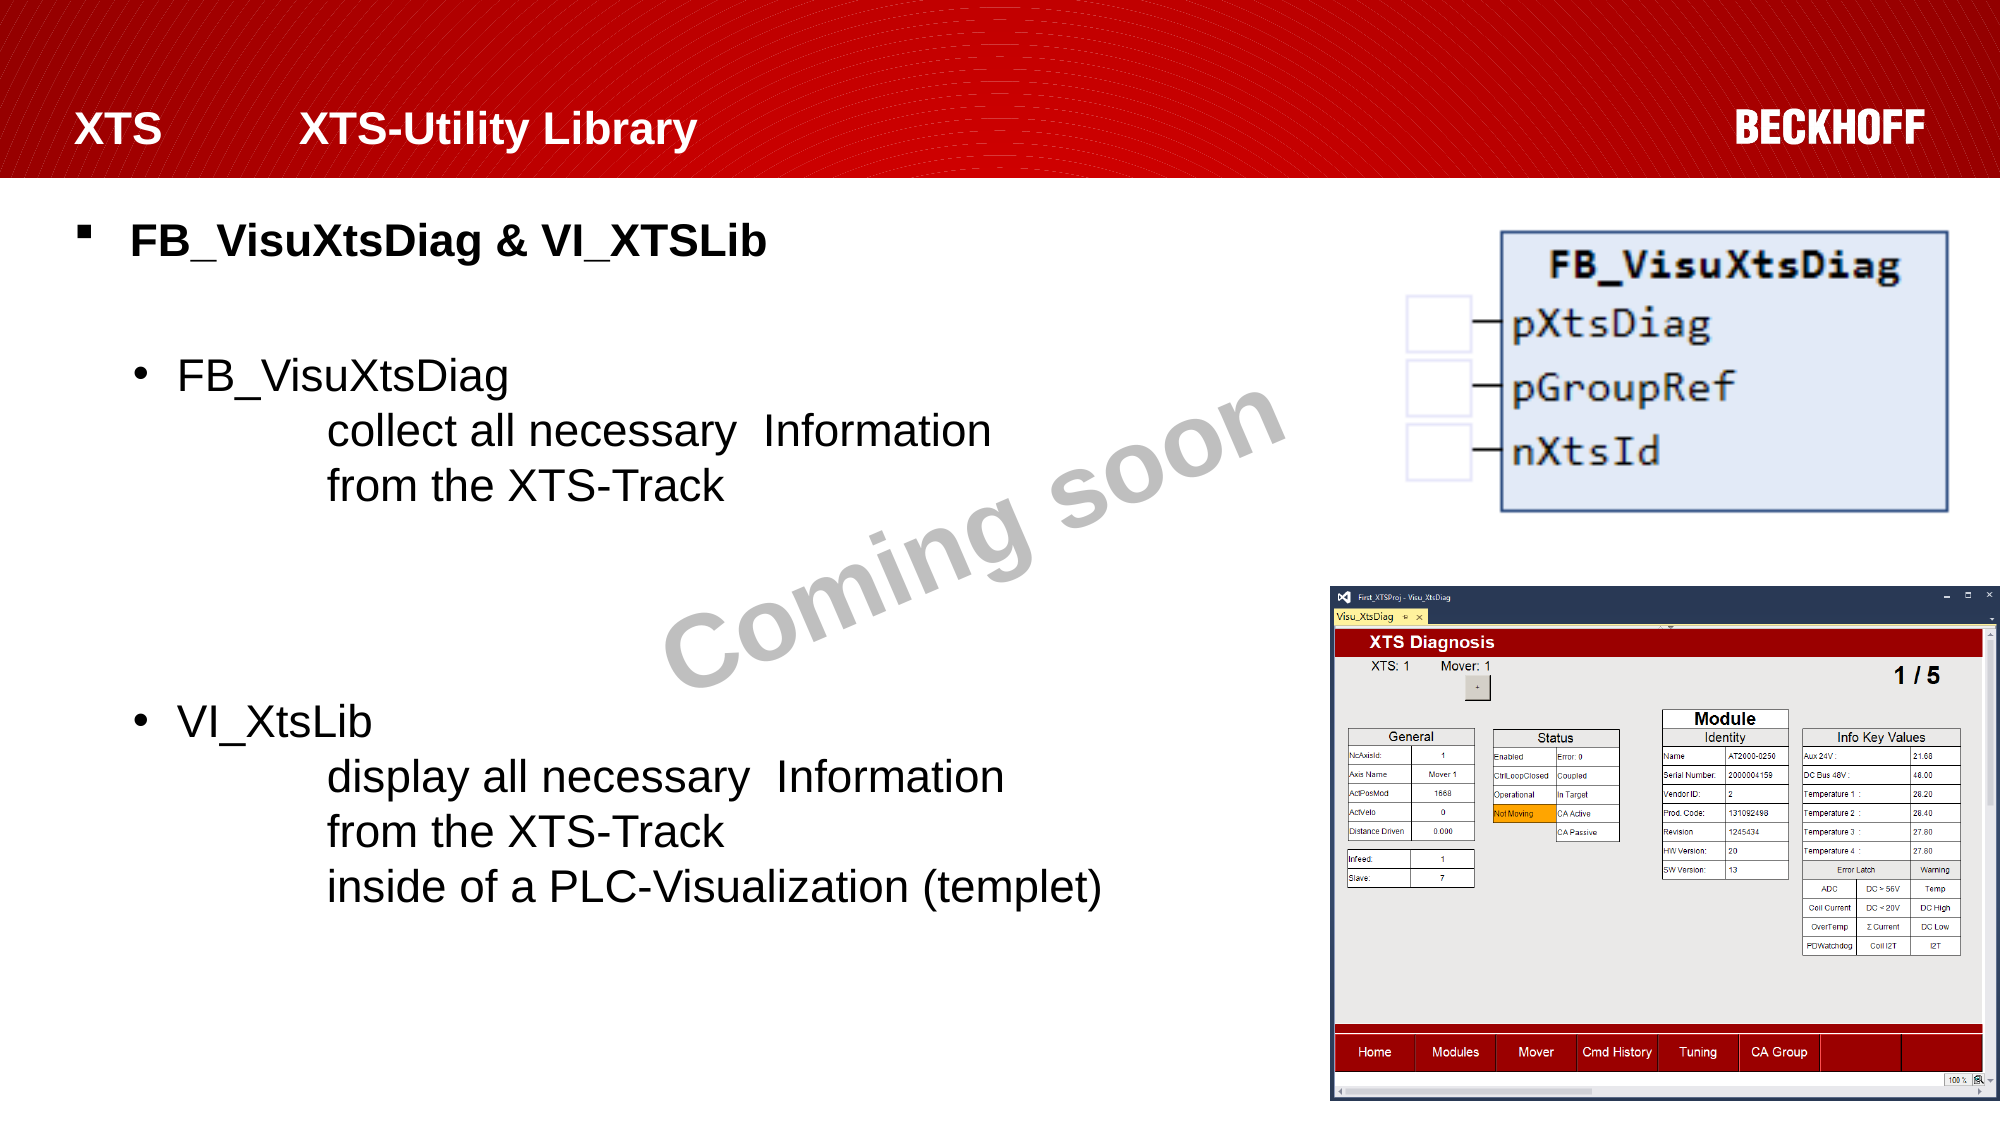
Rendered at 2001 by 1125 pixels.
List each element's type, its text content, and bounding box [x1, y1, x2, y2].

picture [1330, 585, 2000, 1101]
list FB_VisuXtsDiag & VI_XTSLib FB_VisuXtsDiag collect all necessary Information from the XTS-Track VI_XtsLib display all necessary Information from the XTS-Track inside of a PLC-Visualization (templet) [0, 178, 1331, 1054]
title XTS XTS-Utility Library [0, 73, 1663, 178]
picture [1401, 225, 1956, 516]
text_box Coming soon [397, 269, 1396, 829]
picture [1727, 98, 1934, 155]
